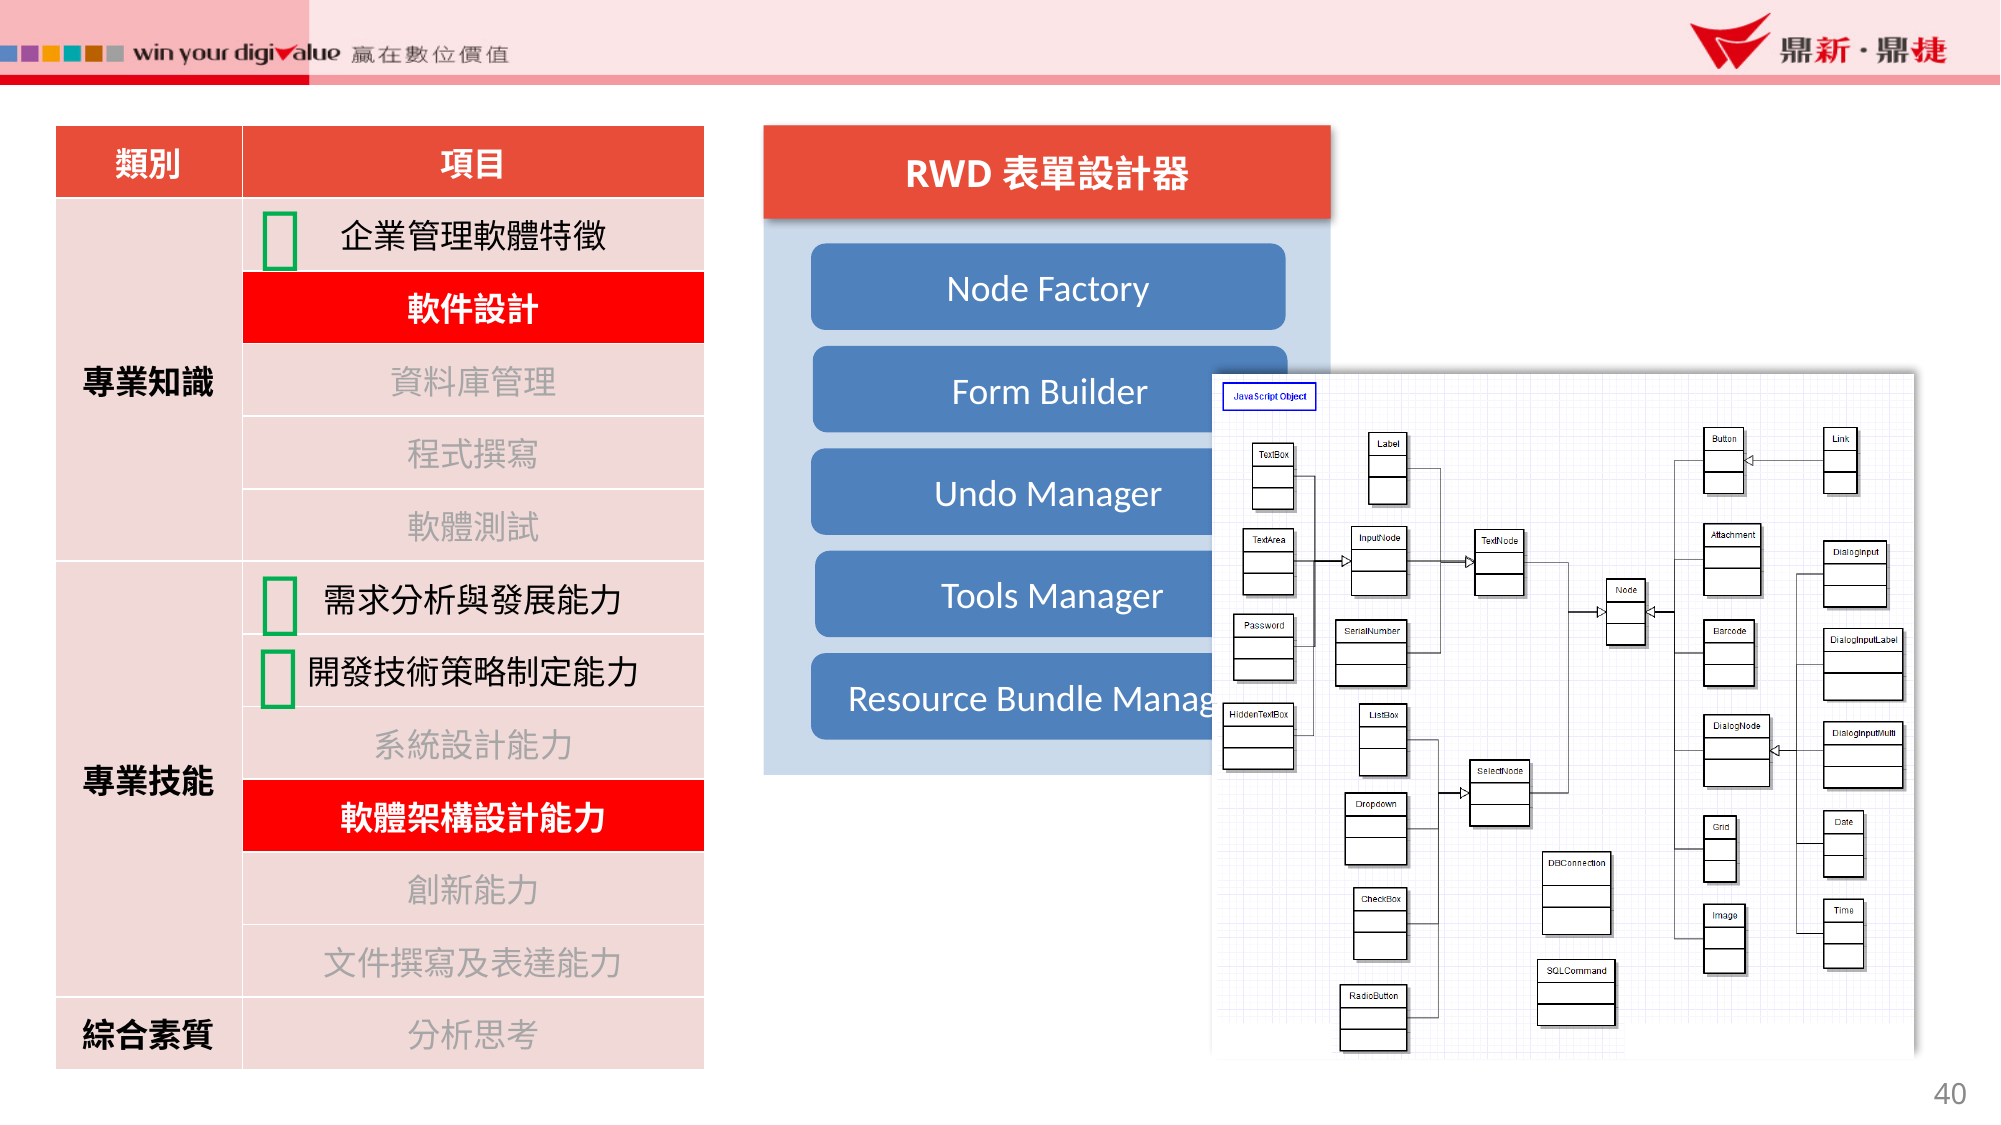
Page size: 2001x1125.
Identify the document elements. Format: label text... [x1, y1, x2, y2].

table_cell 需求分析與發展能力 [321, 562, 704, 633]
text_box Resource Bundle Manager [808, 651, 1207, 742]
table_cell 資料庫管理 [243, 344, 704, 415]
table_header 項目 [243, 126, 704, 197]
text_box Node Factory [808, 241, 1288, 333]
picture [1212, 374, 1914, 1059]
table_cell 軟件設計 [243, 272, 704, 343]
table_header 類別 [56, 126, 242, 197]
picture [0, 0, 2000, 85]
table_cell 開發技術策略制定能力 [319, 635, 704, 706]
table_cell 程式撰寫 [243, 417, 704, 488]
table_cell 創新能力 [243, 853, 704, 924]
text_box  [238, 618, 319, 734]
text_box Undo Manager [808, 446, 1207, 537]
table_cell 專業技能 [56, 562, 242, 996]
table_cell 軟體架構設計能力 [243, 780, 704, 851]
table_cell 軟體測試 [243, 490, 704, 560]
text_box RWD表單設計器 [762, 123, 1333, 221]
text_box  [240, 181, 321, 296]
text_box [762, 226, 1333, 777]
table_cell 專業知識 [56, 199, 242, 560]
slide_number 40 [1897, 1065, 2000, 1125]
text_box Form Builder [810, 343, 1290, 435]
table_cell 分析思考 [243, 998, 704, 1069]
table_cell 企業管理軟體特徵 [321, 199, 704, 270]
table_cell 綜合素質 [56, 998, 242, 1069]
table_cell 文件撰寫及表達能力 [243, 925, 704, 996]
text_box Tools Manager [813, 548, 1207, 640]
table_cell 系統設計能力 [243, 707, 704, 778]
text_box  [240, 545, 321, 661]
